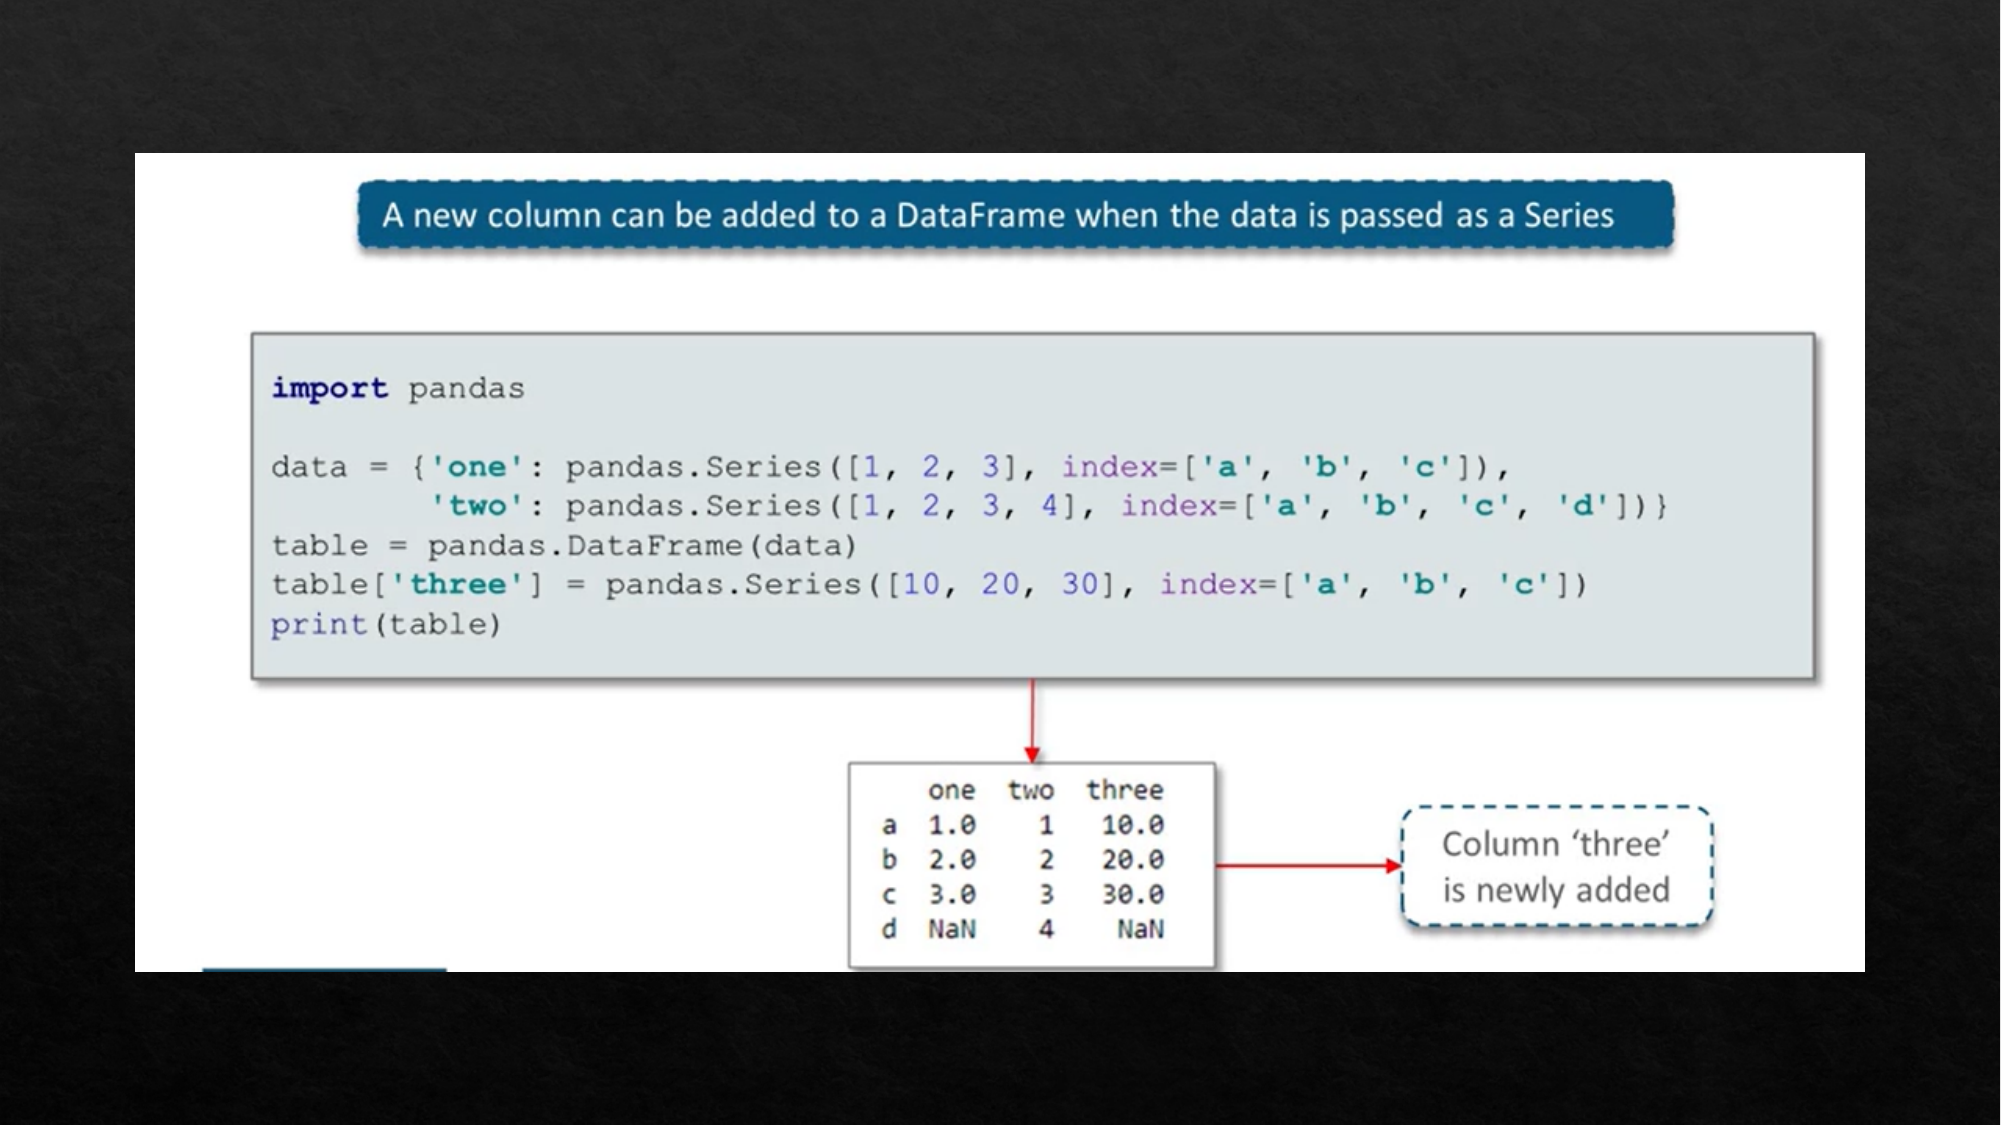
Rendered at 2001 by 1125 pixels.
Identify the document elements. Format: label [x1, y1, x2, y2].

picture [135, 152, 1865, 973]
